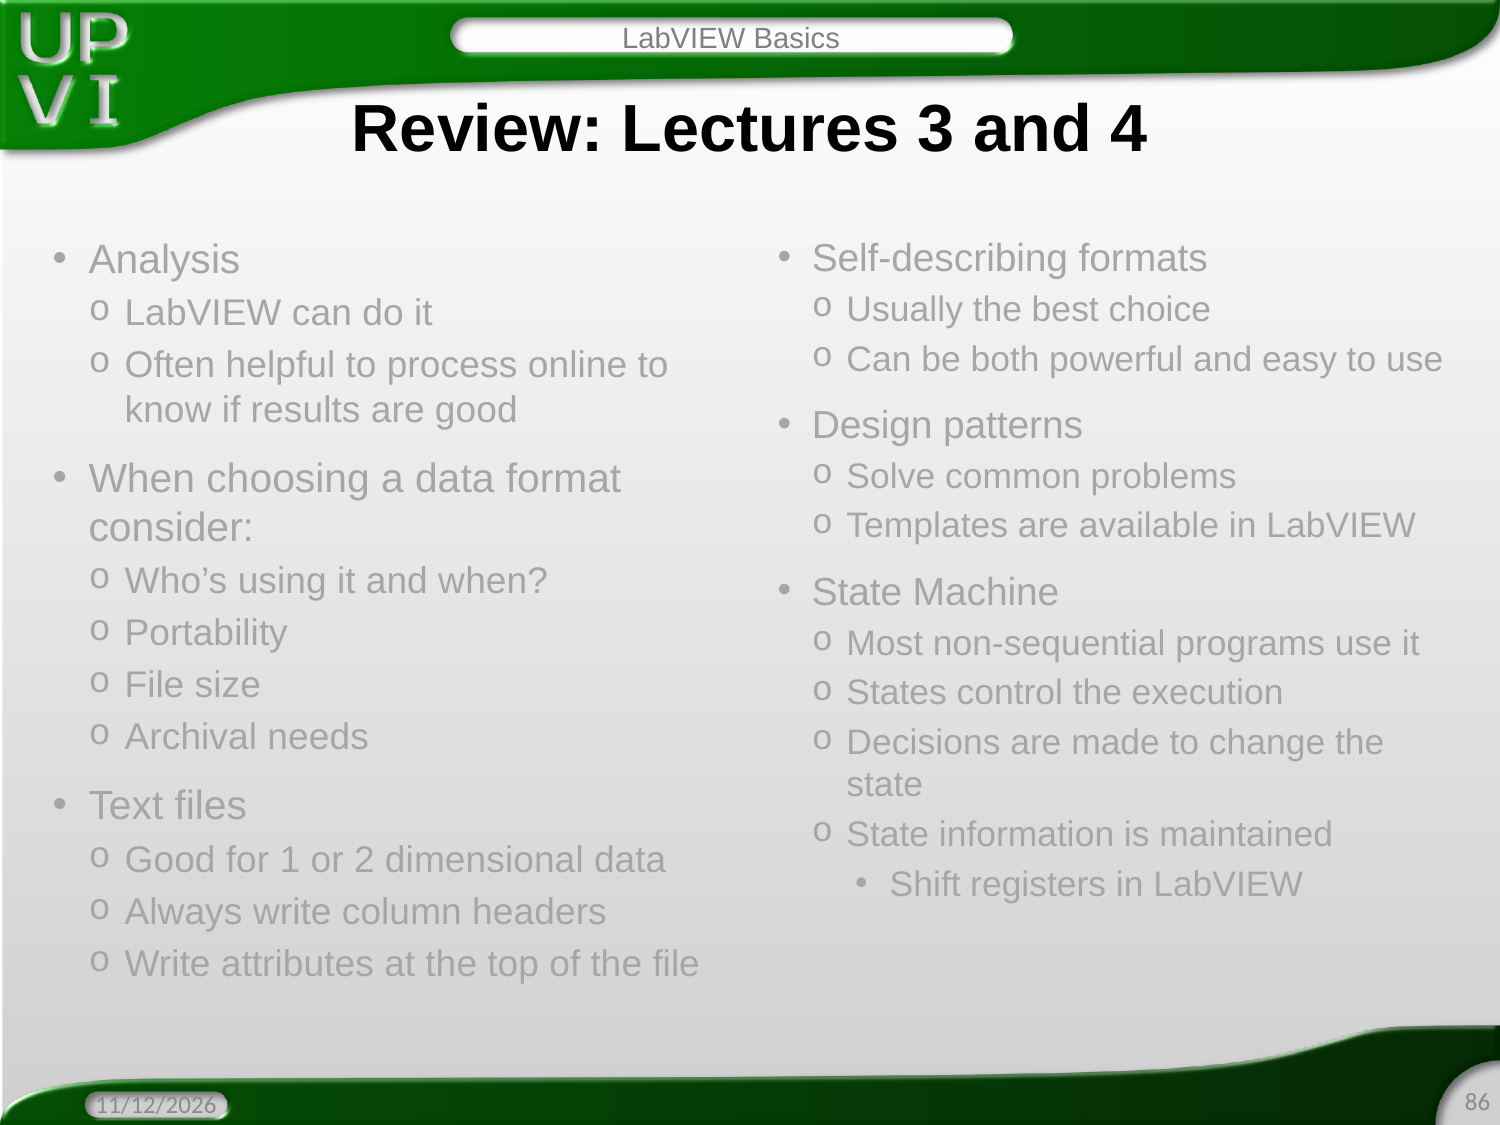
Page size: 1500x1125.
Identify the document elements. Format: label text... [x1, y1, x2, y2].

footer LabVIEW Basics [450, 6, 1013, 67]
list Self-describing formats Usually the best choice Can be both powerful and easy to use Design patterns Solve common problems Templates are available in LabVIEW State Machine Most non-sequential programs use it States control the execution Decisions are made to change the state State information is maintained Shift registers in LabVIEW [762, 224, 1463, 1005]
slide_number 86 [1155, 1069, 1500, 1125]
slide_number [75, 1073, 238, 1125]
picture [0, 0, 1500, 1125]
list Analysis LabVIEW can do it Often helpful to process online to know if results are good When choosing a data format consider: Who’s using it and when? Portability File size Archival needs Text files Good for 1 or 2 dimensional data Always write column headers Write attributes at the top of the file [37, 224, 738, 1005]
title Review: Lectures 3 and 4 [75, 75, 1425, 175]
